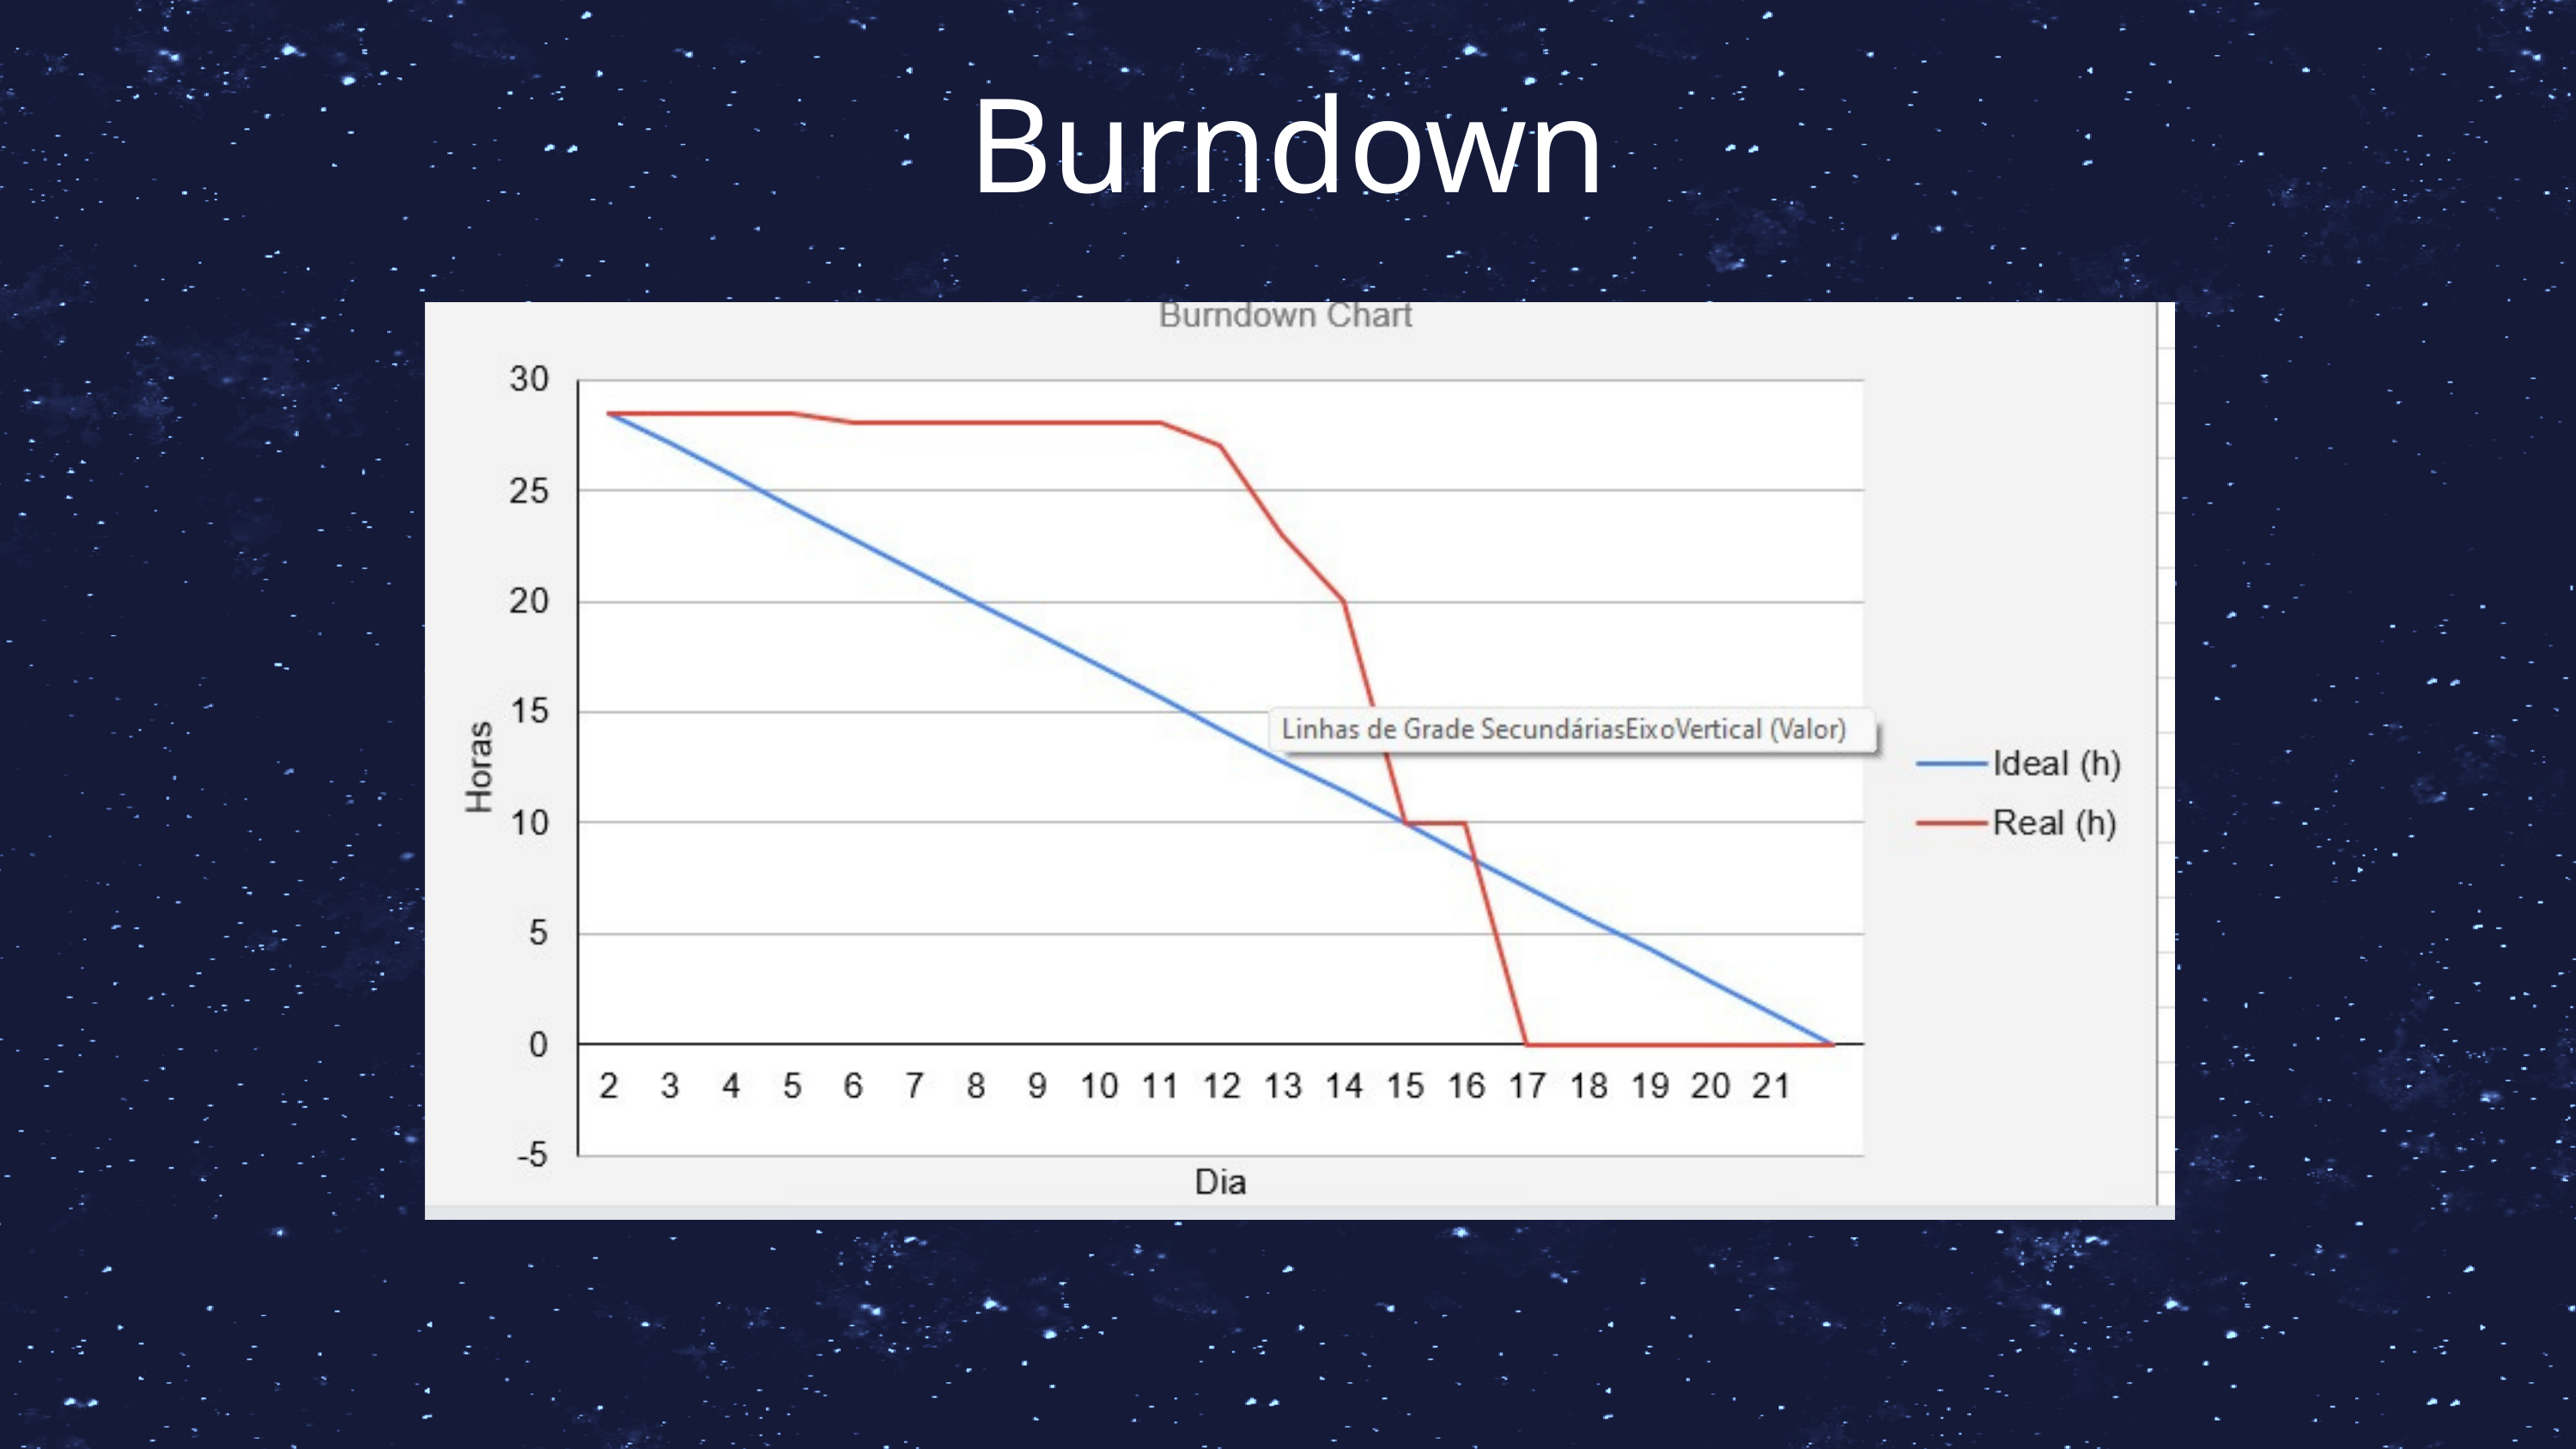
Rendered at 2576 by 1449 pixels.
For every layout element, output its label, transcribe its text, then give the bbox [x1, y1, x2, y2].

text_box Burndown [144, 35, 2432, 219]
text_box [424, 302, 2175, 1220]
text_box [0, 0, 2576, 1449]
